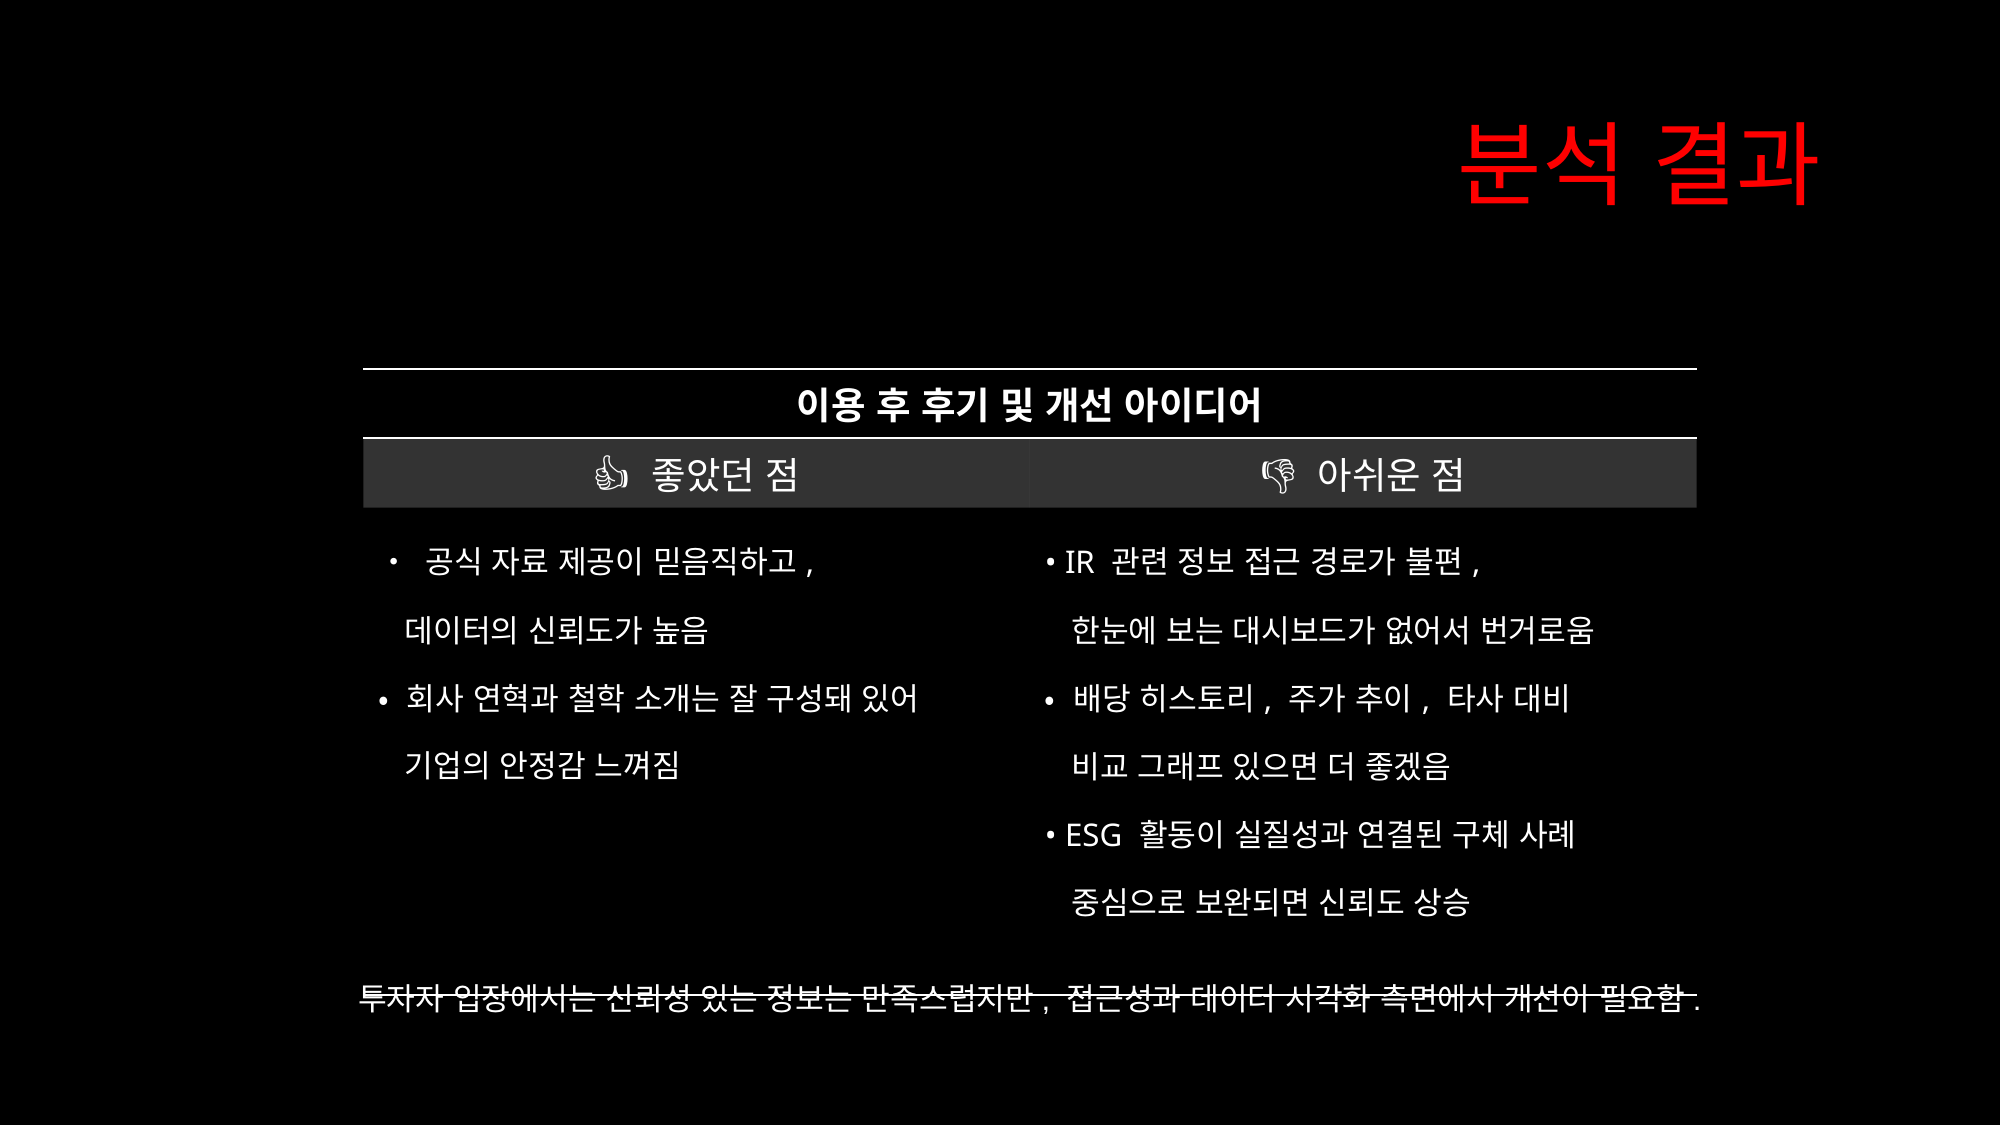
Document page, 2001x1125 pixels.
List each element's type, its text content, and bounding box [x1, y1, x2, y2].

table_cell • 공식 자료 제공이 믿음직하고, 데이터의 신뢰도가 높음 • 회사 연혁과 철학 소개는 잘 구성돼 있어 기업의 안정감 느껴짐 [363, 508, 1030, 971]
table_cell 👎 아쉬운 점 [1030, 439, 1697, 508]
table_cell 👍 좋았던 점 [363, 439, 1030, 508]
title 분석 결과 [137, 59, 1863, 278]
table_cell • IR 관련 정보 접근 경로가 불편, 한눈에 보는 대시보드가 없어서 번거로움 • 배당 히스토리, 주가 추이, 타사 대비 비교 그래프 있으면 더 좋겠음 • ESG 활동이 실질성과 연결된 구체 사례 중심으로 보완되면 신뢰도 상승 [1030, 508, 1697, 971]
text_box 투자자 입장에서는 신뢰성 있는 정보는 만족스럽지만, 접근성과 데이터 시각화 측면에서 개선이 필요함. [343, 971, 1717, 1024]
table_header 이용 후 후기 및 개선 아이디어 [363, 370, 1697, 437]
